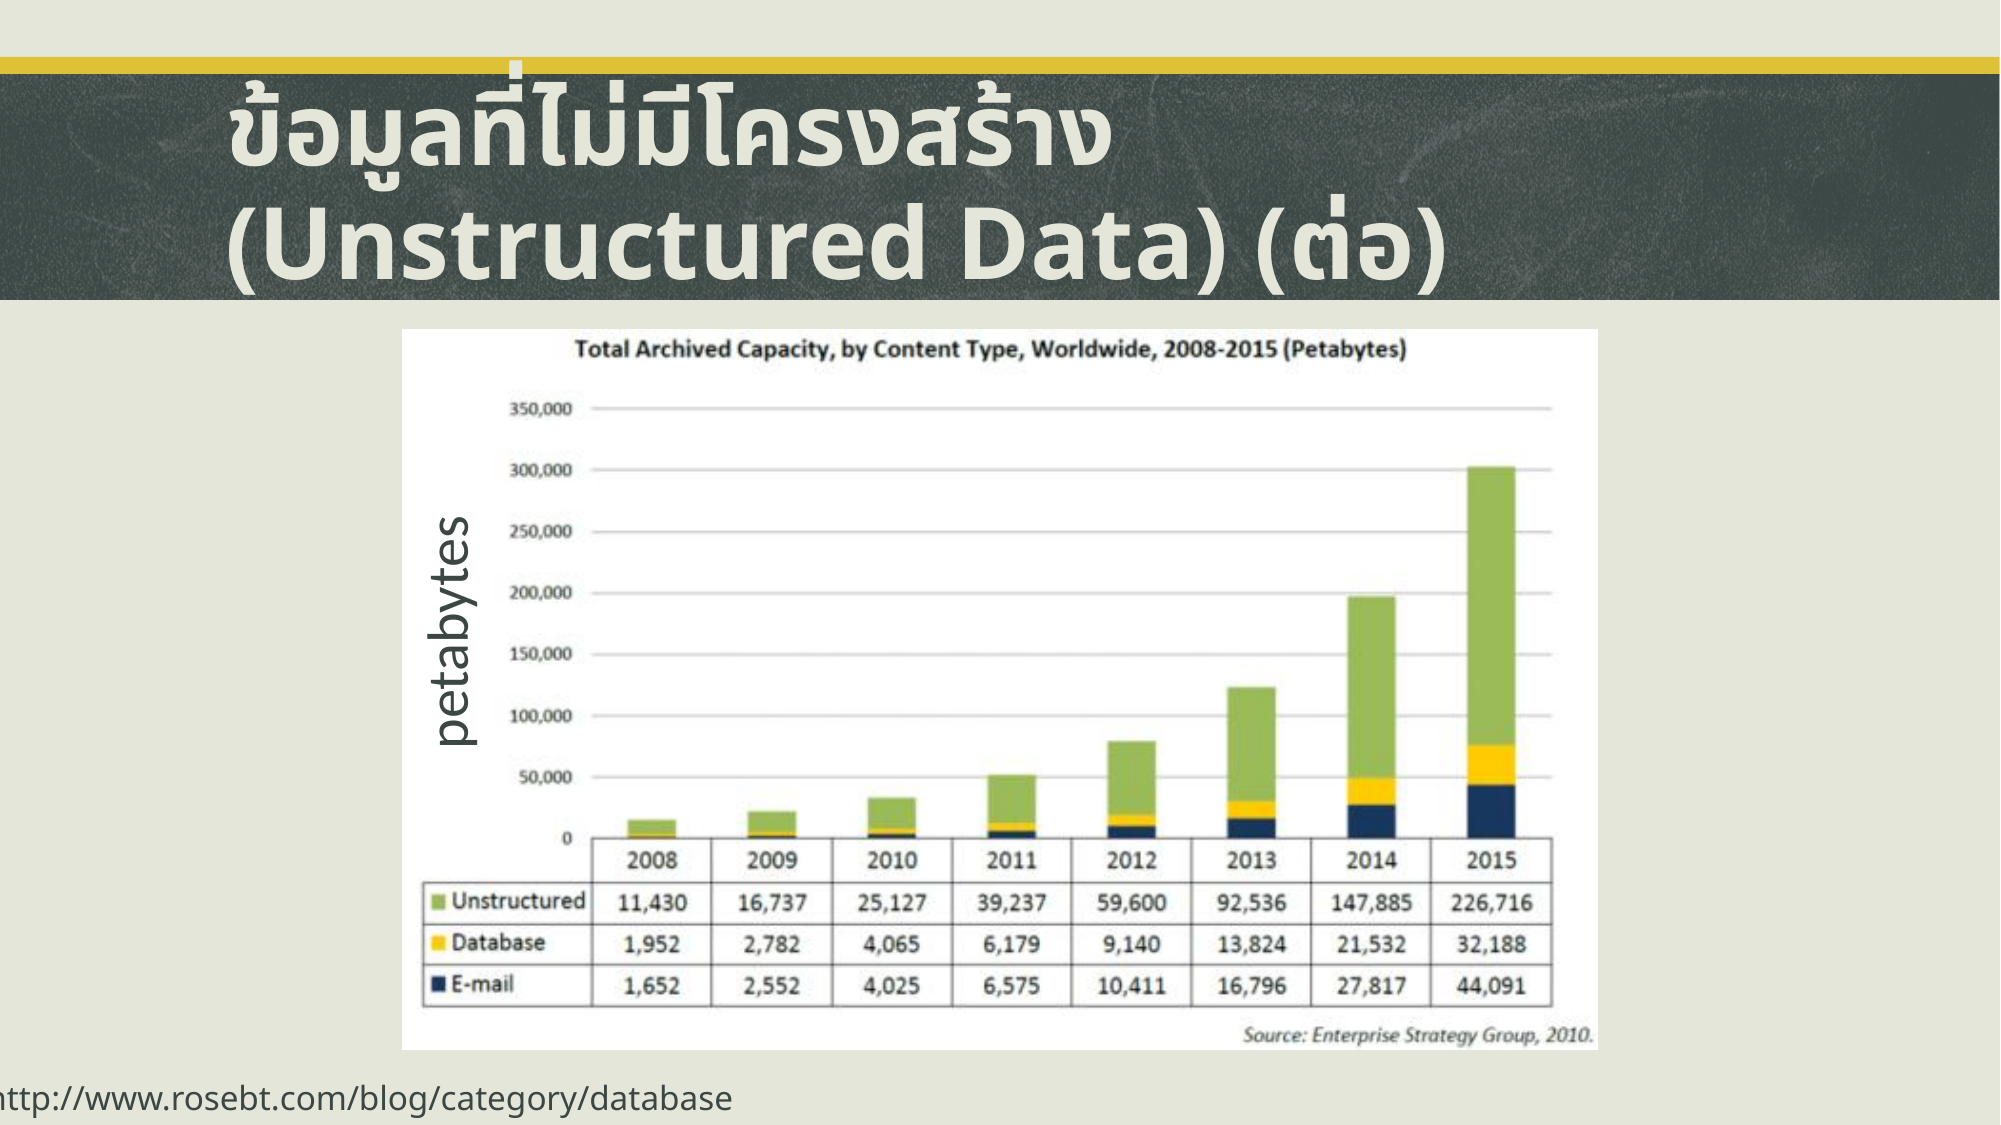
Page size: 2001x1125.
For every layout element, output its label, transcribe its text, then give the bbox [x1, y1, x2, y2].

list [402, 329, 1598, 1050]
picture [0, 74, 2000, 300]
text_box รูปภาพ : http://www.rosebt.com/blog/category/database [0, 1069, 750, 1125]
title ข้อมูลที่ไม่มีโครงสร้าง (Unstructured Data) (ต่อ) [210, 76, 1790, 300]
